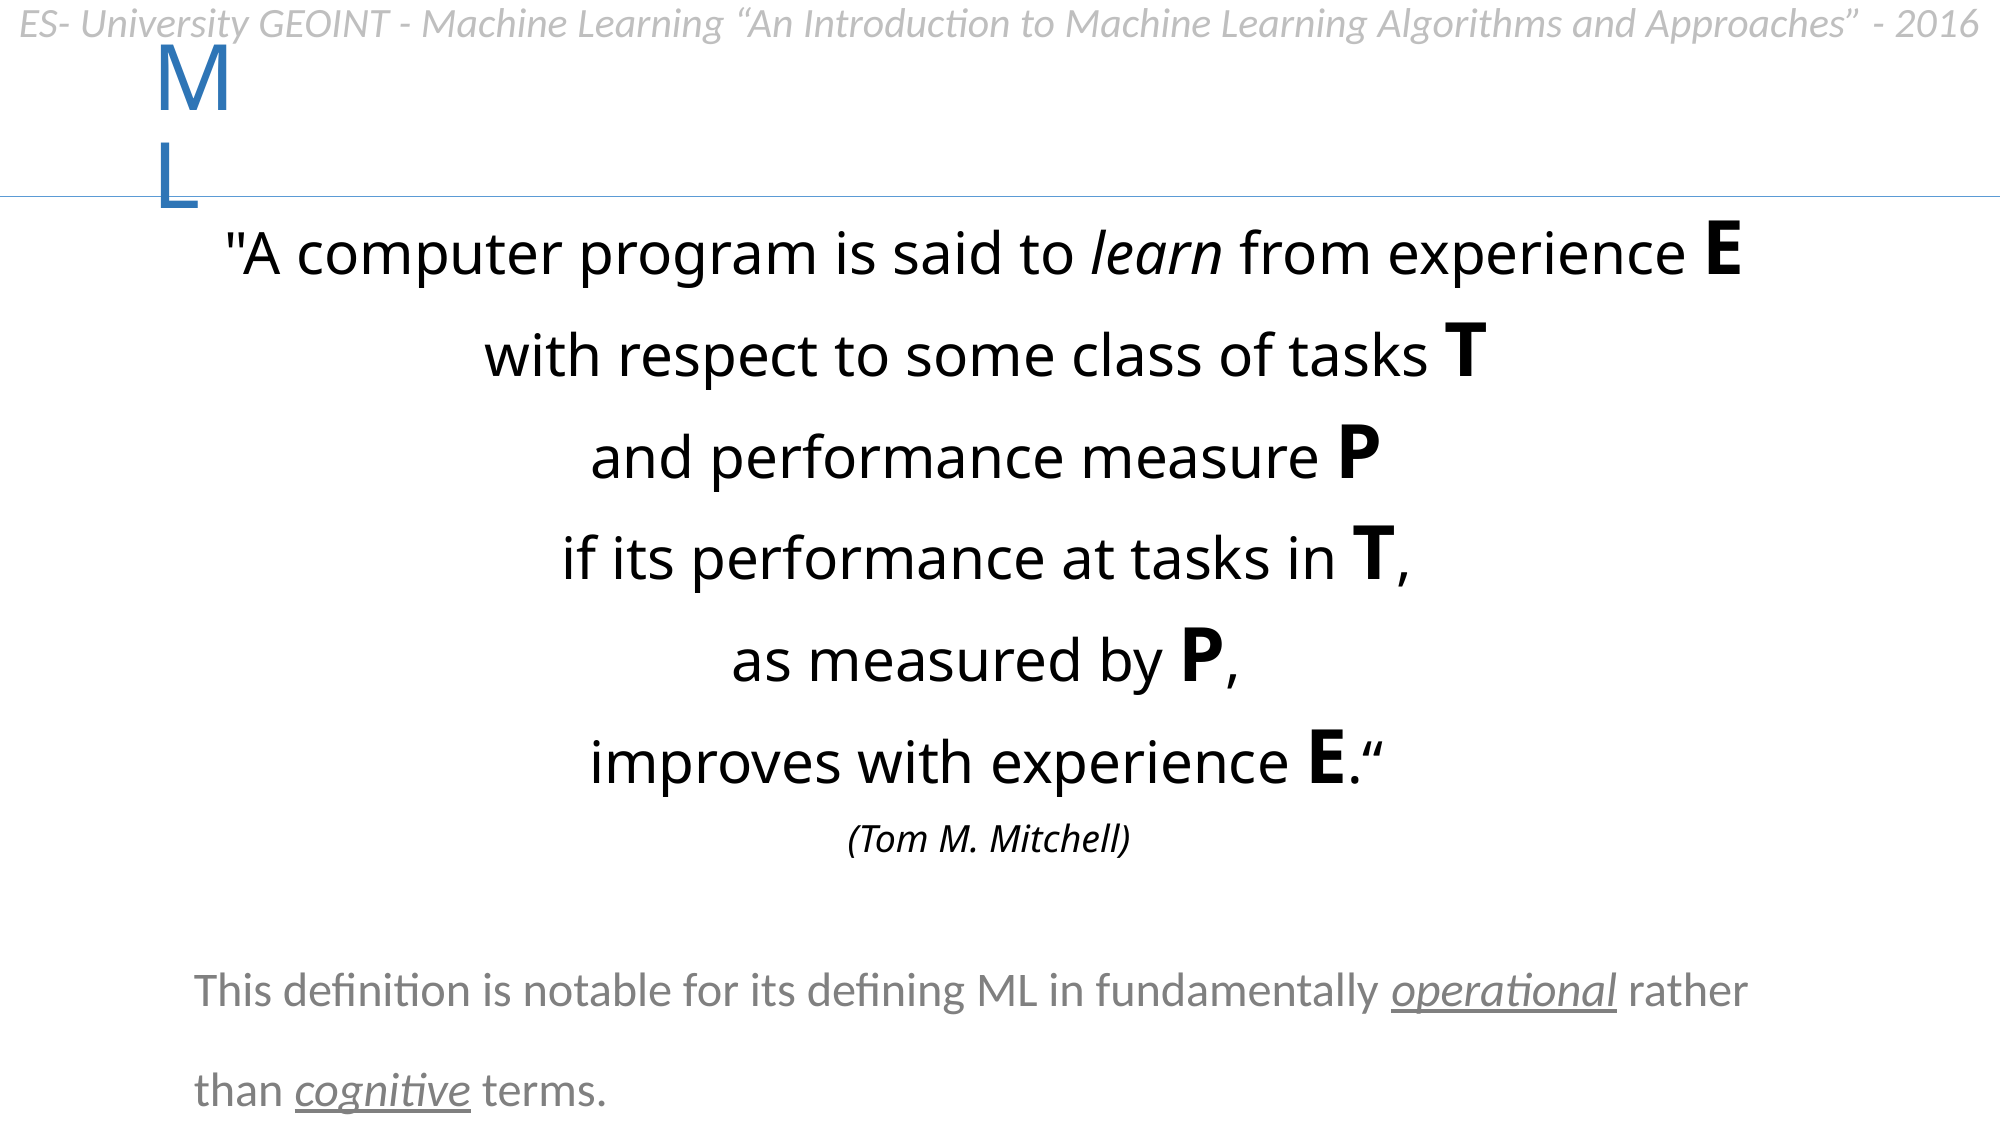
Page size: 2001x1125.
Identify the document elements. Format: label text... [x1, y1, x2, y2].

list "A computer program is said to learn from experience E with respect to some class of tasks T and performance measure P if its performance at tasks in T, as measured by P, improves with experience E.“ (Tom M. Mitchell) [114, 202, 1875, 1018]
text_box This definition is notable for its defining ML in fundamentally operational rather than cognitive terms. [179, 940, 1827, 1125]
title ML [137, 72, 295, 188]
